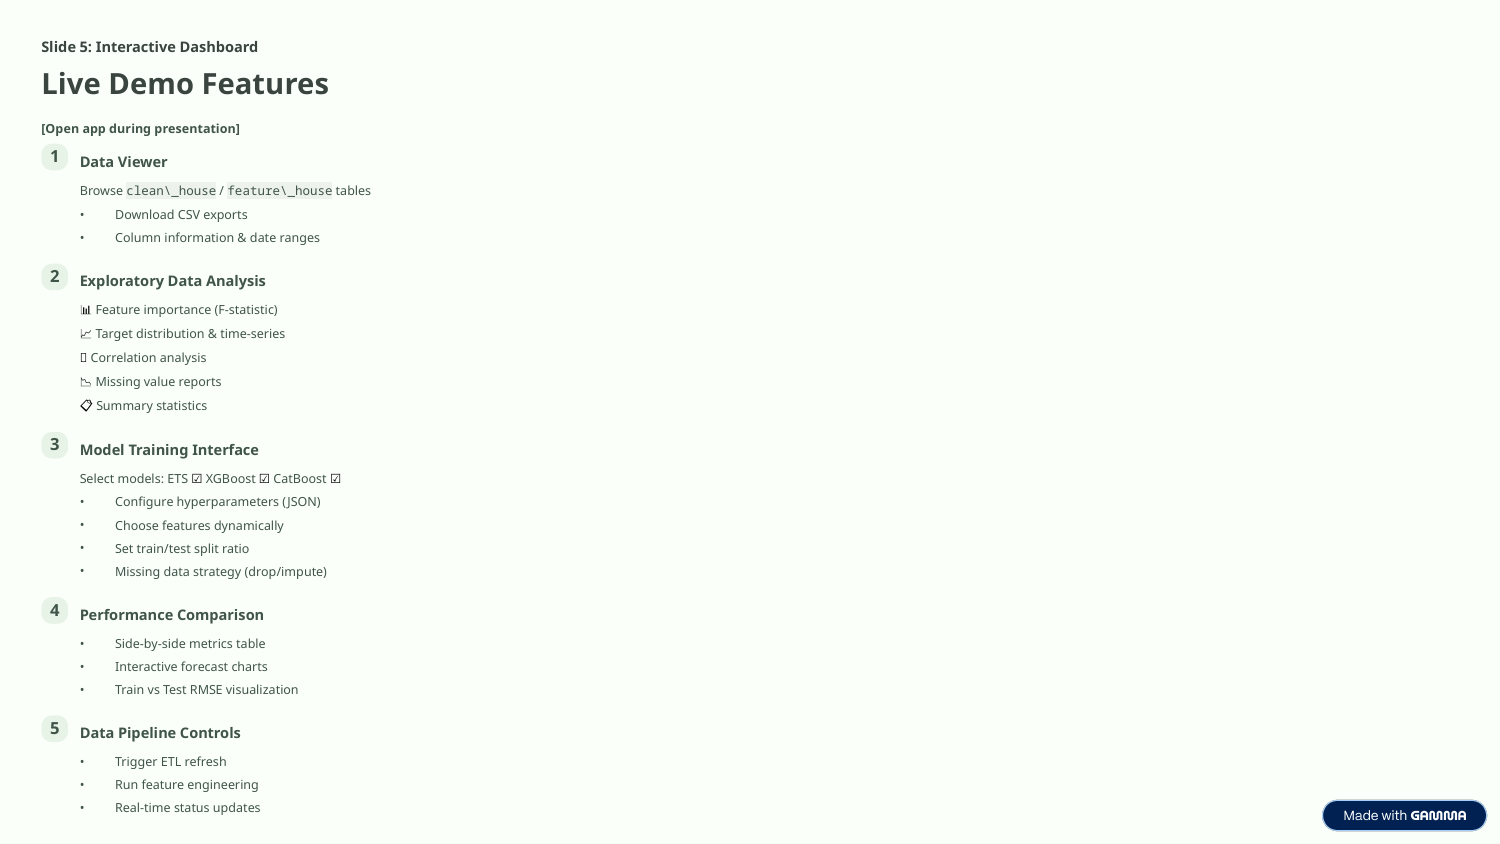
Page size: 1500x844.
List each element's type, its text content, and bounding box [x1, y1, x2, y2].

text_box 📊 Feature importance (F-statistic) [79, 293, 1459, 313]
text_box 📋 Summary statistics [79, 388, 1459, 409]
picture [1316, 794, 1493, 837]
text_box Browse clean\_house / feature\_house tables [79, 173, 1459, 194]
text_box Data Viewer [79, 147, 228, 167]
text_box 5 [45, 717, 64, 740]
text_box [46, 597, 69, 624]
text_box Trigger ETL refresh [79, 745, 1459, 764]
text_box Model Training Interface [79, 436, 268, 455]
text_box [41, 717, 69, 743]
text_box Configure hyperparameters (JSON) [79, 485, 1459, 505]
text_box 📈 Target distribution & time-series [79, 317, 1459, 337]
text_box Interactive forecast charts [79, 649, 1459, 669]
text_box Real-time status updates [79, 791, 1459, 811]
text_box 🔗 Correlation analysis [79, 340, 1459, 361]
text_box Column information & date ranges [79, 220, 1459, 240]
text_box 2 [45, 265, 64, 288]
text_box [Open app during presentation] [41, 111, 1459, 131]
text_box Data Pipeline Controls [79, 719, 250, 738]
text_box Performance Comparison [79, 601, 275, 620]
text_box Live Demo Features [41, 56, 338, 94]
text_box [41, 146, 45, 168]
text_box 1 [45, 145, 64, 169]
text_box [41, 599, 45, 622]
text_box Slide 5: Interactive Dashboard [41, 33, 268, 53]
text_box 📉 Missing value reports [79, 364, 1459, 385]
text_box 4 [45, 599, 64, 622]
text_box [41, 431, 69, 457]
text_box [41, 266, 69, 291]
text_box Set train/test split ratio [79, 531, 1459, 551]
text_box Run feature engineering [79, 768, 1459, 787]
text_box Download CSV exports [79, 197, 1459, 217]
text_box 3 [45, 434, 64, 457]
text_box Choose features dynamically [79, 508, 1459, 528]
text_box [64, 146, 69, 168]
text_box Side-by-side metrics table [79, 626, 1459, 646]
text_box Select models: ETS ☑️ XGBoost ☑️ CatBoost ☑️ [79, 461, 1459, 482]
text_box Train vs Test RMSE visualization [79, 672, 1459, 692]
text_box Exploratory Data Analysis [79, 267, 277, 287]
text_box Missing data strategy (drop/impute) [79, 554, 1459, 574]
